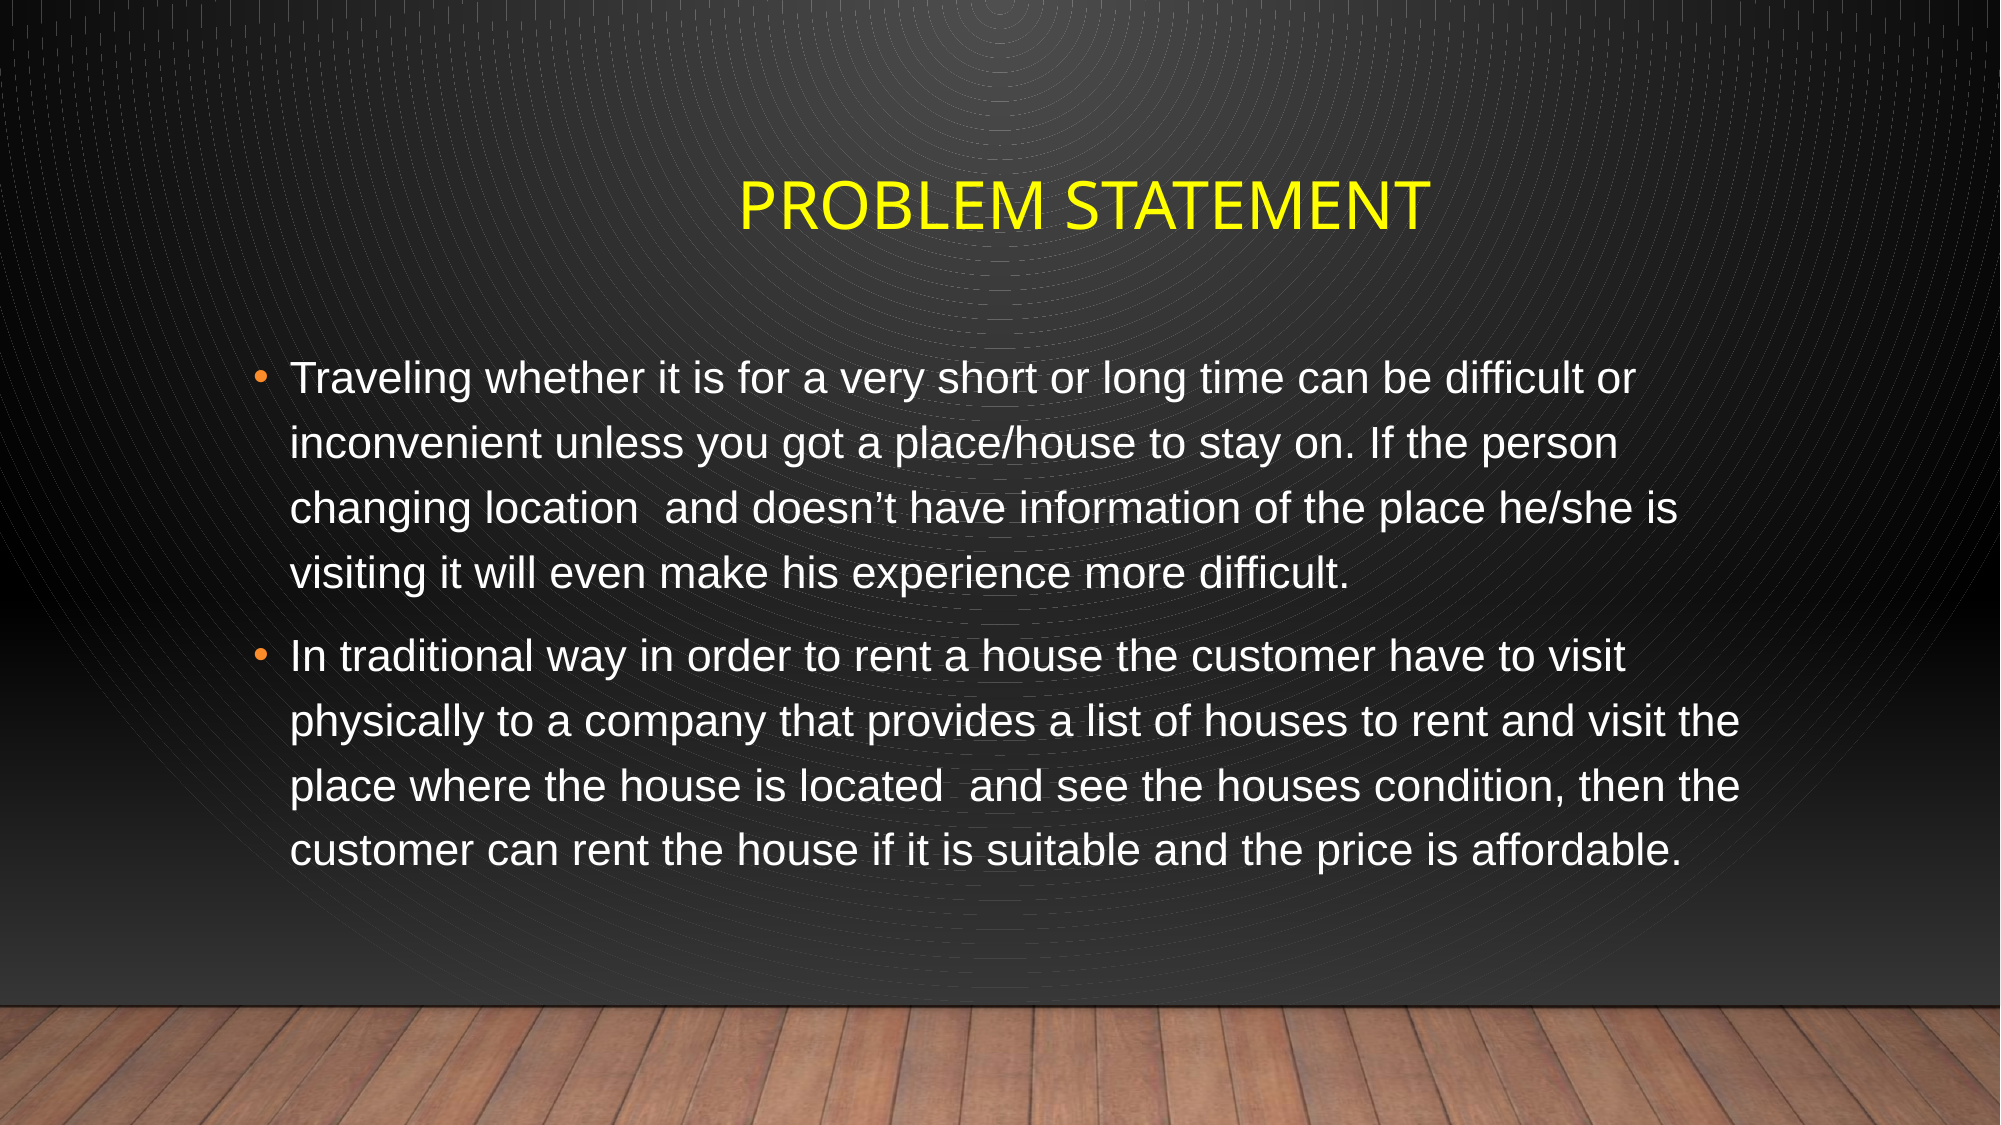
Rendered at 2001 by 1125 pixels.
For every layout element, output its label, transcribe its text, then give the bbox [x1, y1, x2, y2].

list Traveling whether it is for a very short or long time can be difficult or inconvenient unless you got a place/house to stay on. If the person changing location and doesn’t have information of the place he/she is visiting it will even make his experience more difficult. In traditional way in order to rent a house the customer have to visit physically to a company that provides a list of houses to rent and visit the place where the house is located and see the houses condition, then the customer can rent the house if it is suitable and the price is affordable. [238, 330, 1763, 897]
picture [0, 1005, 2000, 1125]
title Problem Statement [222, 99, 1948, 317]
